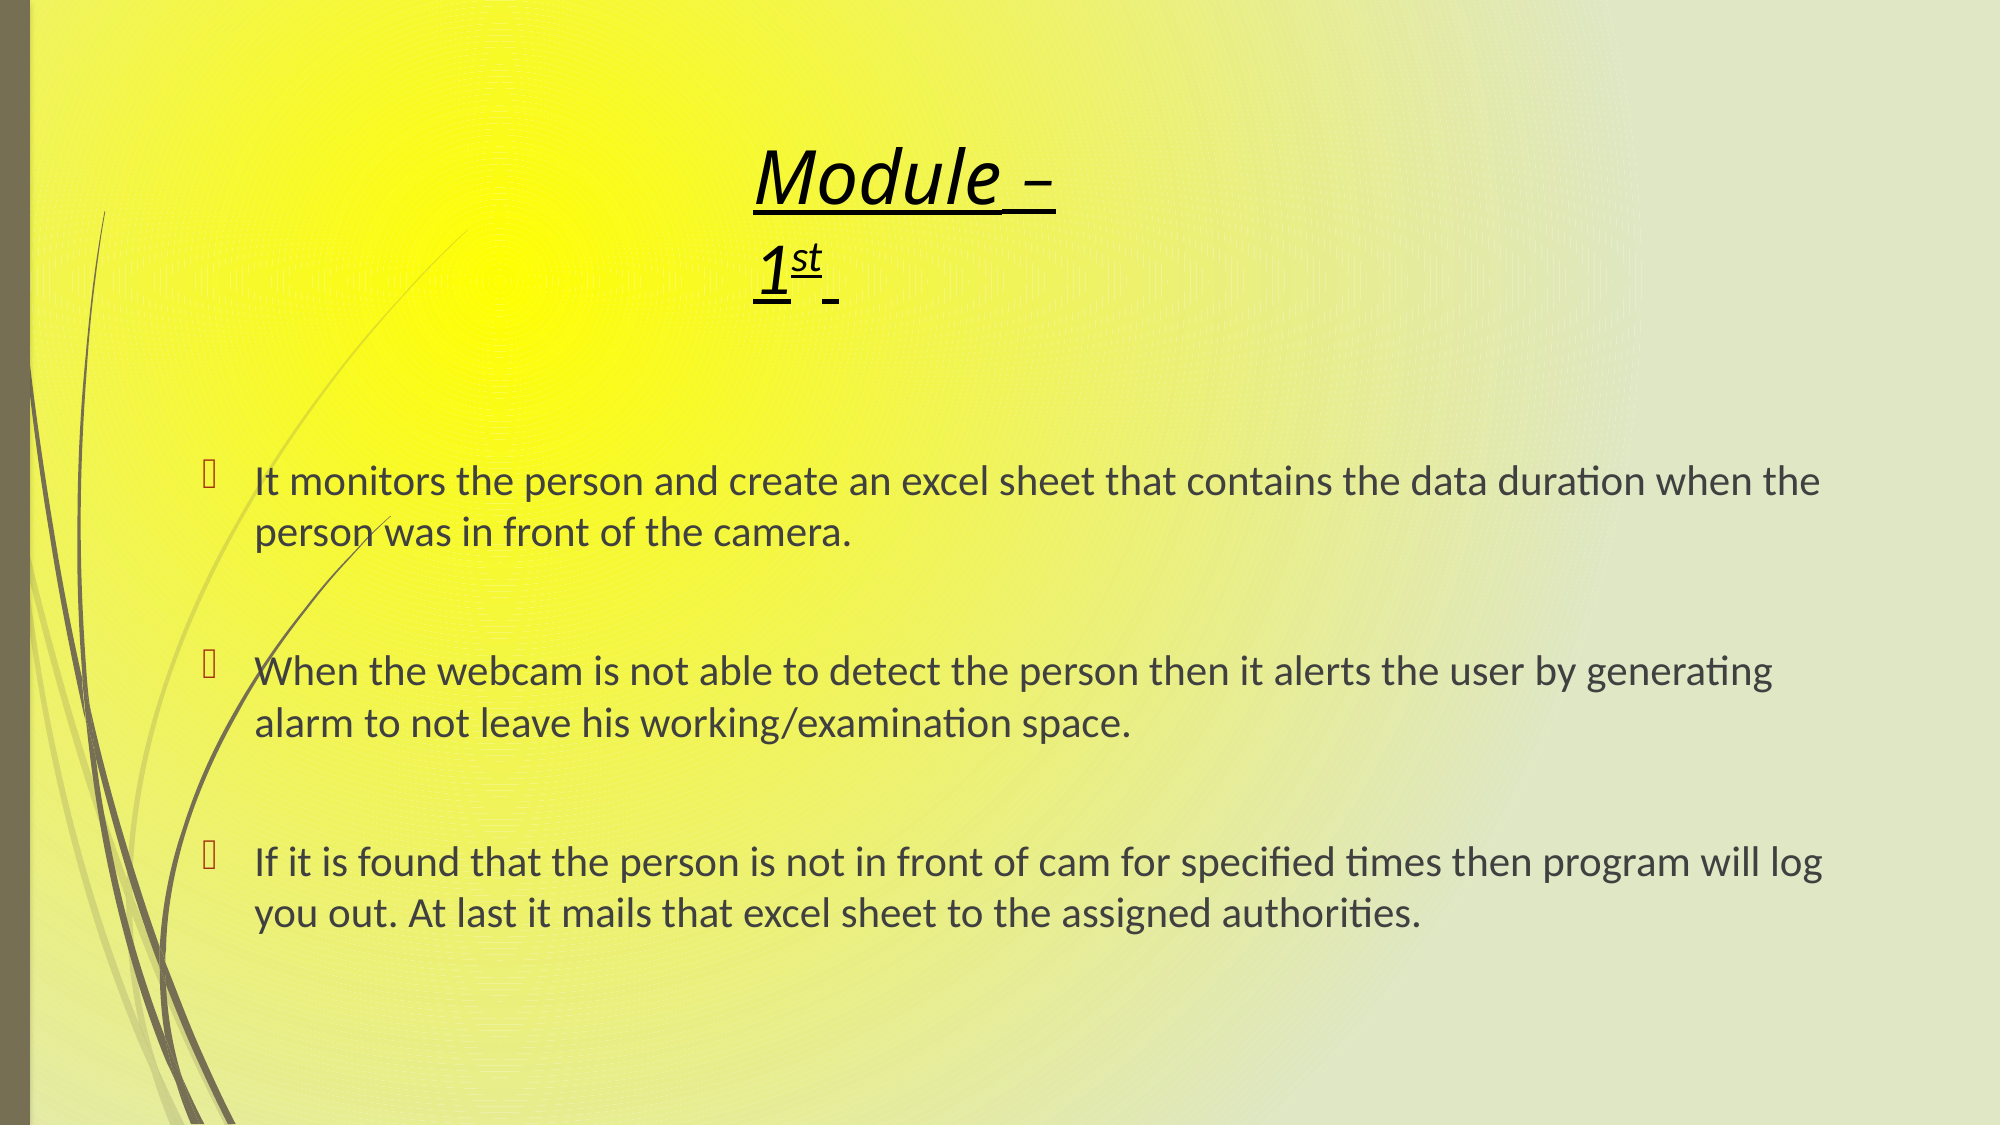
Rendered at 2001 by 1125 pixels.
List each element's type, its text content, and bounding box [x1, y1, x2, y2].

text_box Module –1st [738, 121, 1135, 317]
list It monitors the person and create an excel sheet that contains the data duration when the person was in front of the camera. When the webcam is not able to detect the person then it alerts the user by generating alarm to not leave his working/examination space. If it is found that the person is not in front of cam for specified times then program will log you out. At last it mails that excel sheet to the assigned authorities. [187, 388, 1888, 950]
